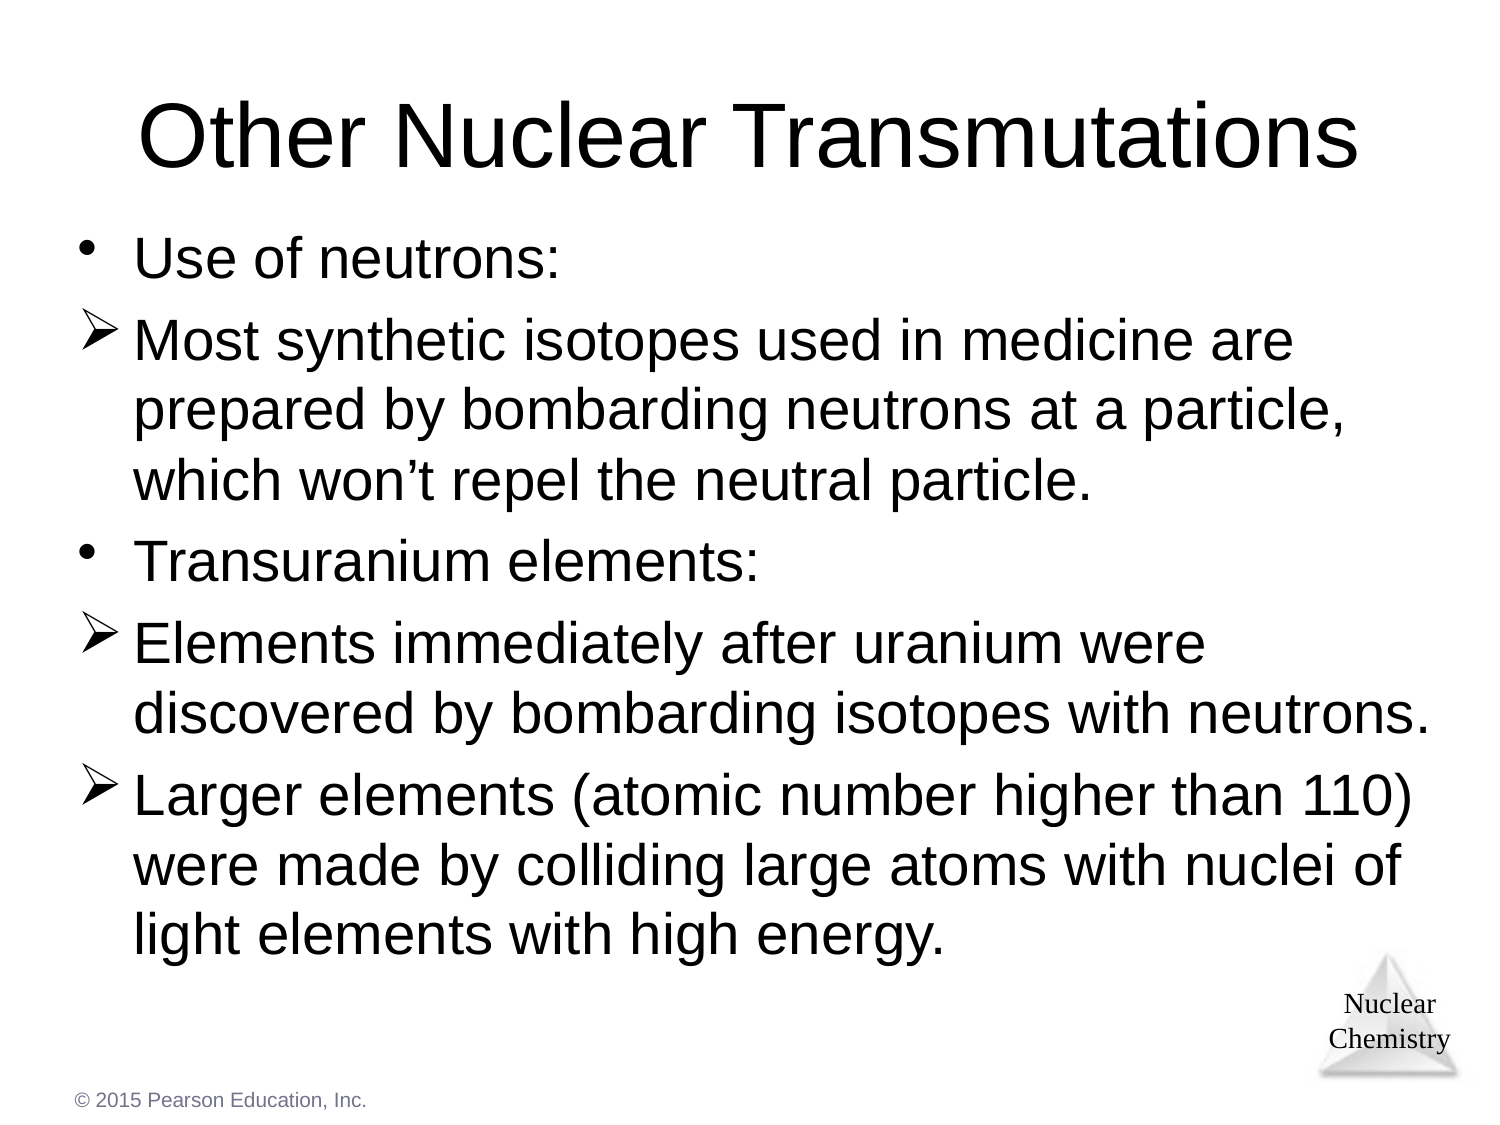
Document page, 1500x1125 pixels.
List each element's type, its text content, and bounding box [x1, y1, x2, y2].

title Other Nuclear Transmutations [0, 37, 1500, 226]
picture [1275, 899, 1500, 1125]
list Use of neutrons: Most synthetic isotopes used in medicine are prepared by bombarding neutrons at a particle, which won’t repel the neutral particle. Transuranium elements: Elements immediately after uranium were discovered by bombarding isotopes with neutrons. Larger elements (atomic number higher than 110) were made by colliding large atoms with nuclei of light elements with high energy. [62, 212, 1463, 976]
